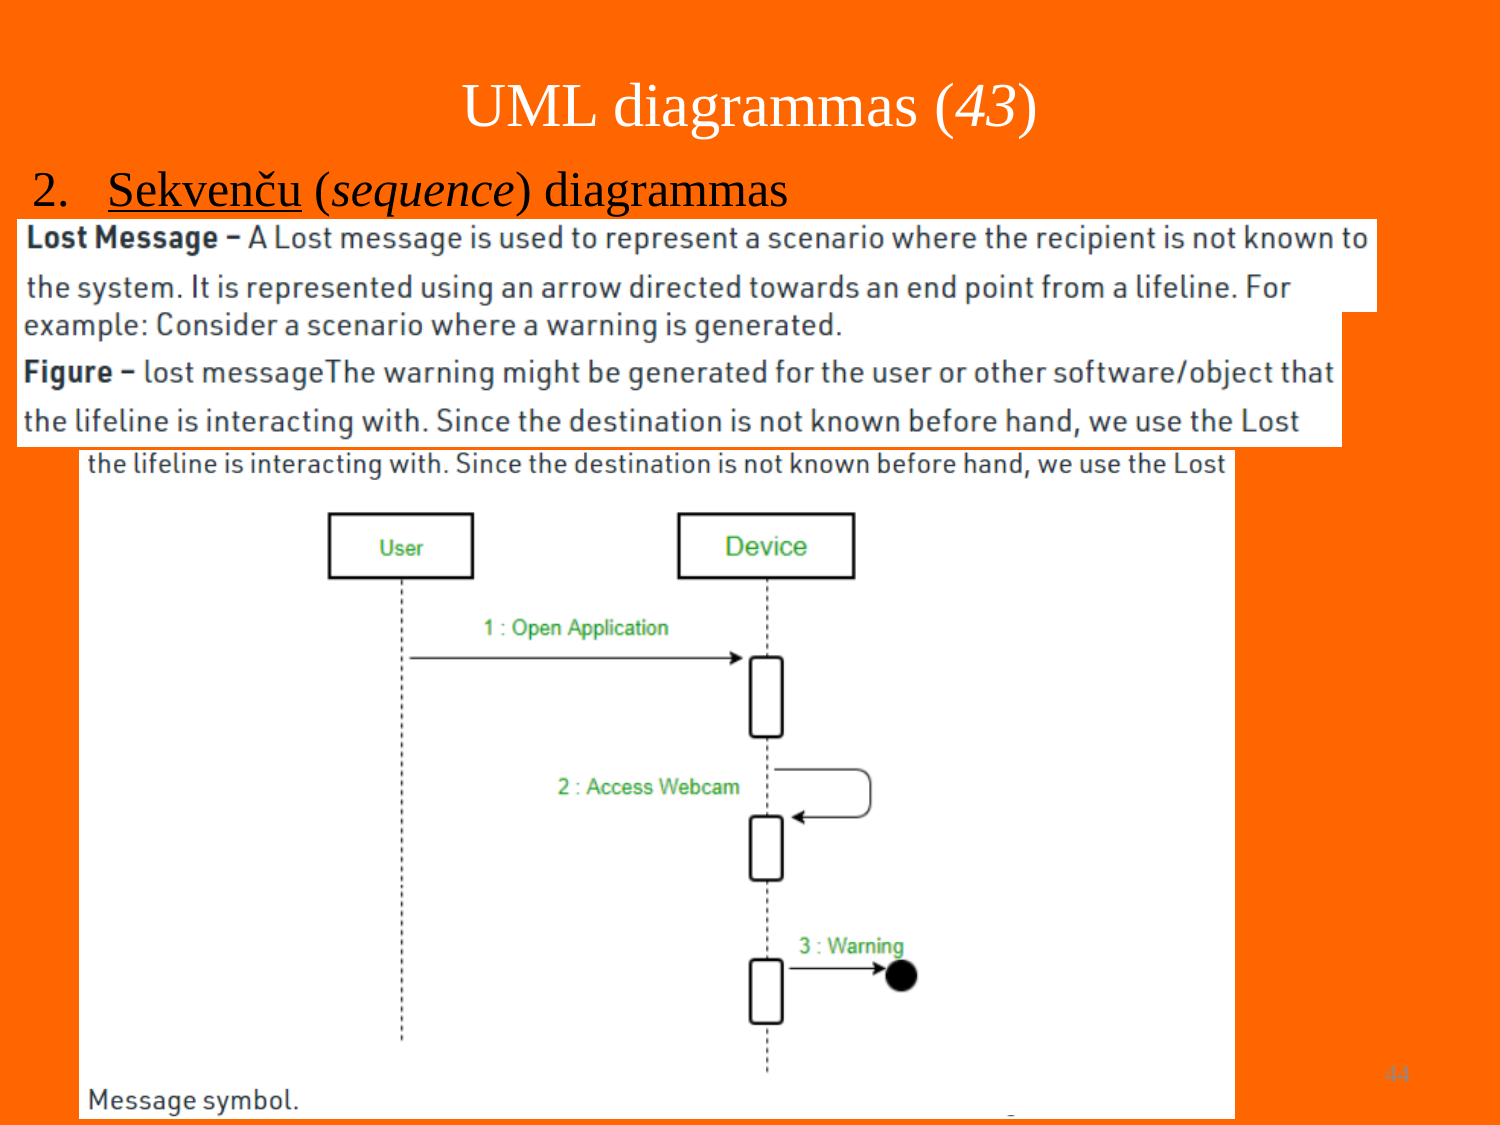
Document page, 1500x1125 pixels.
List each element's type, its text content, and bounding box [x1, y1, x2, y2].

slide_number 44 [1239, 1042, 1425, 1103]
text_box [78, 450, 1235, 1119]
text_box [17, 219, 1378, 447]
list Sekvenču (sequence) diagrammas [17, 149, 1483, 1106]
title UML diagrammas (43) [75, 7, 1425, 149]
